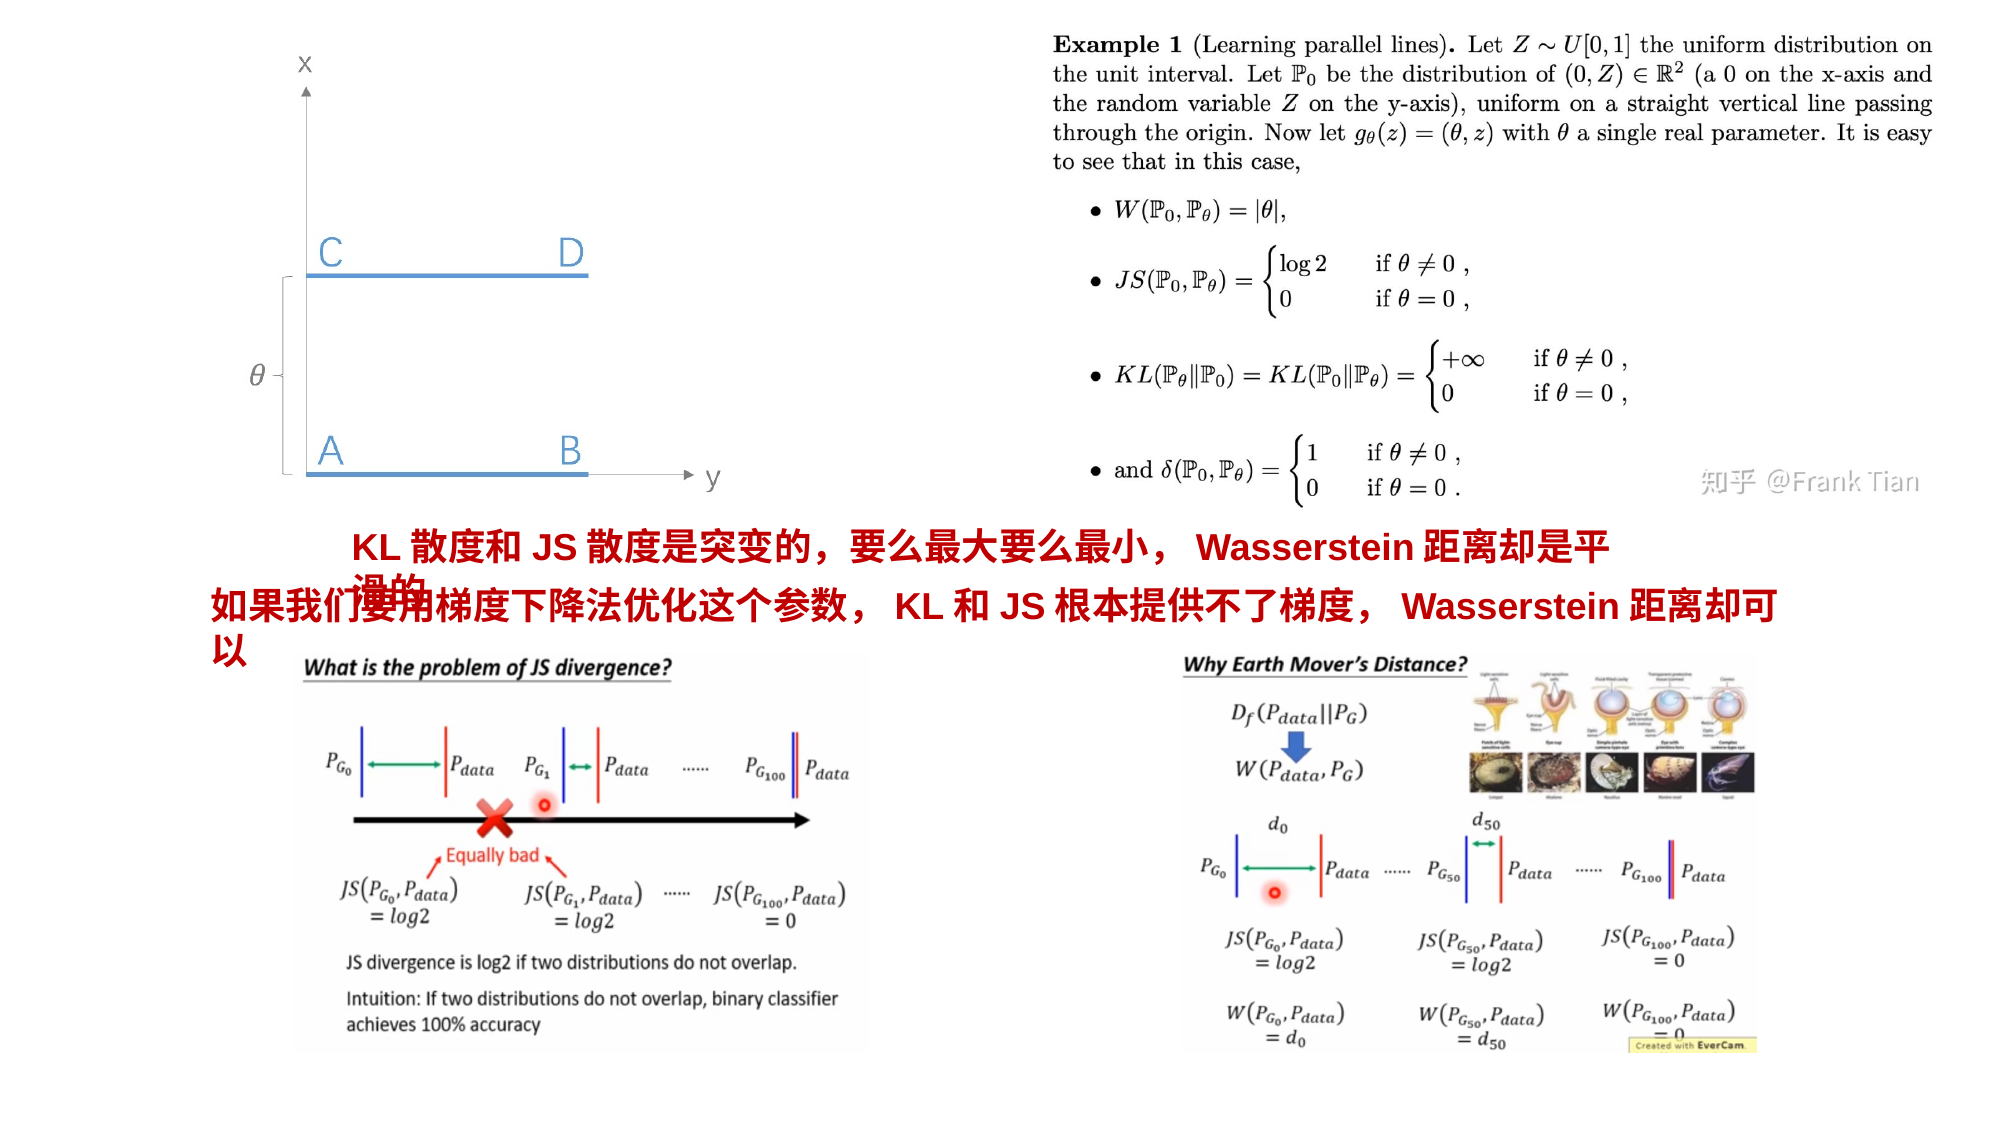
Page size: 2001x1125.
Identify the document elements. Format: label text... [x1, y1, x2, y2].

text_box KL散度和JS散度是突变的，要么最大要么最小，Wasserstein距离却是平滑的 [336, 515, 1663, 574]
picture [1044, 27, 1942, 517]
picture [293, 652, 869, 1054]
picture [1181, 652, 1757, 1054]
picture [239, 46, 727, 498]
text_box 如果我们要用梯度下降法优化这个参数，KL和JS根本提供不了梯度，Wasserstein距离却可以 [195, 574, 1805, 680]
